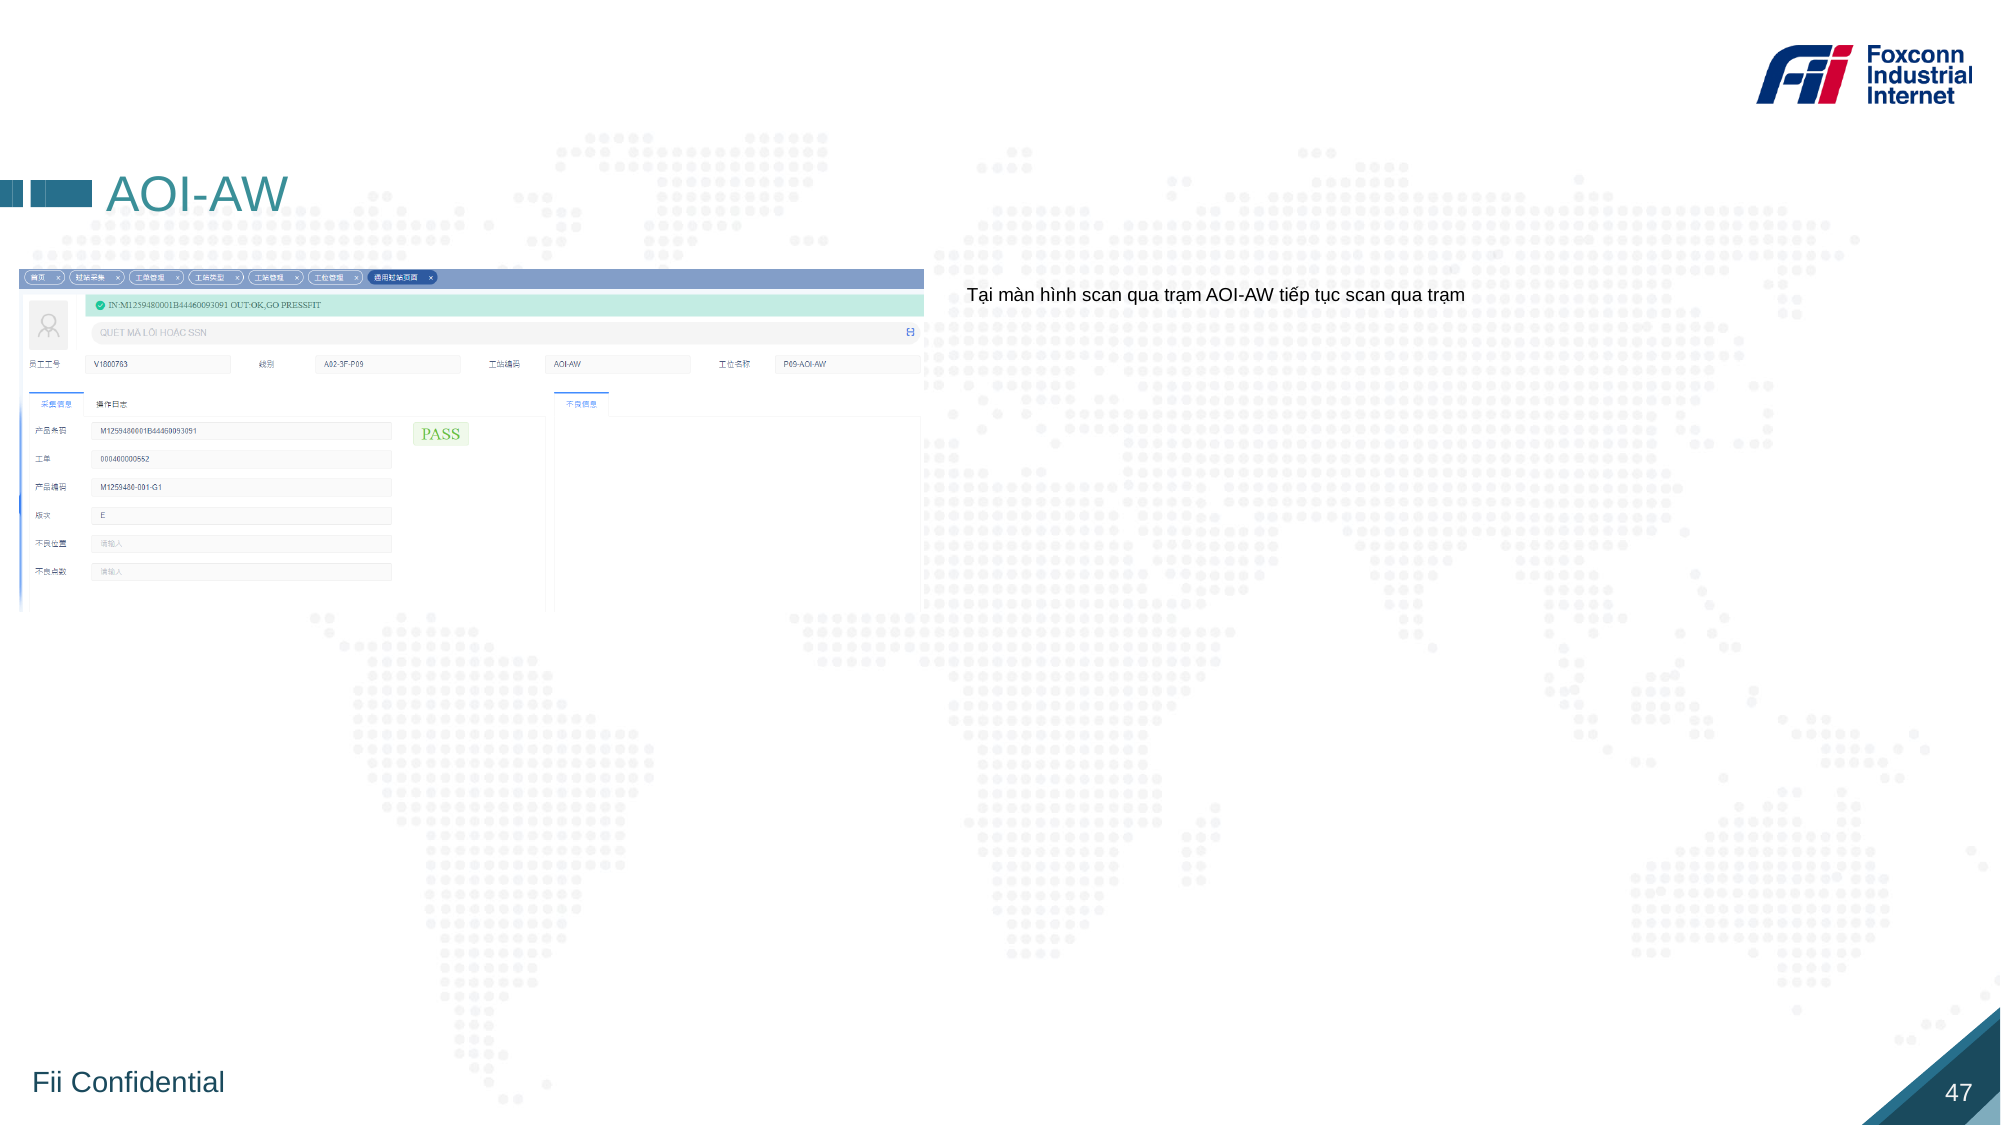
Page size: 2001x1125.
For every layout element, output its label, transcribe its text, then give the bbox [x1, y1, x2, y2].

text_box Tại màn hình scan qua trạm AOI-AW tiếp tục scan qua trạm [952, 275, 1694, 313]
title AOI-AW [91, 160, 1694, 227]
picture [0, 0, 2000, 1125]
